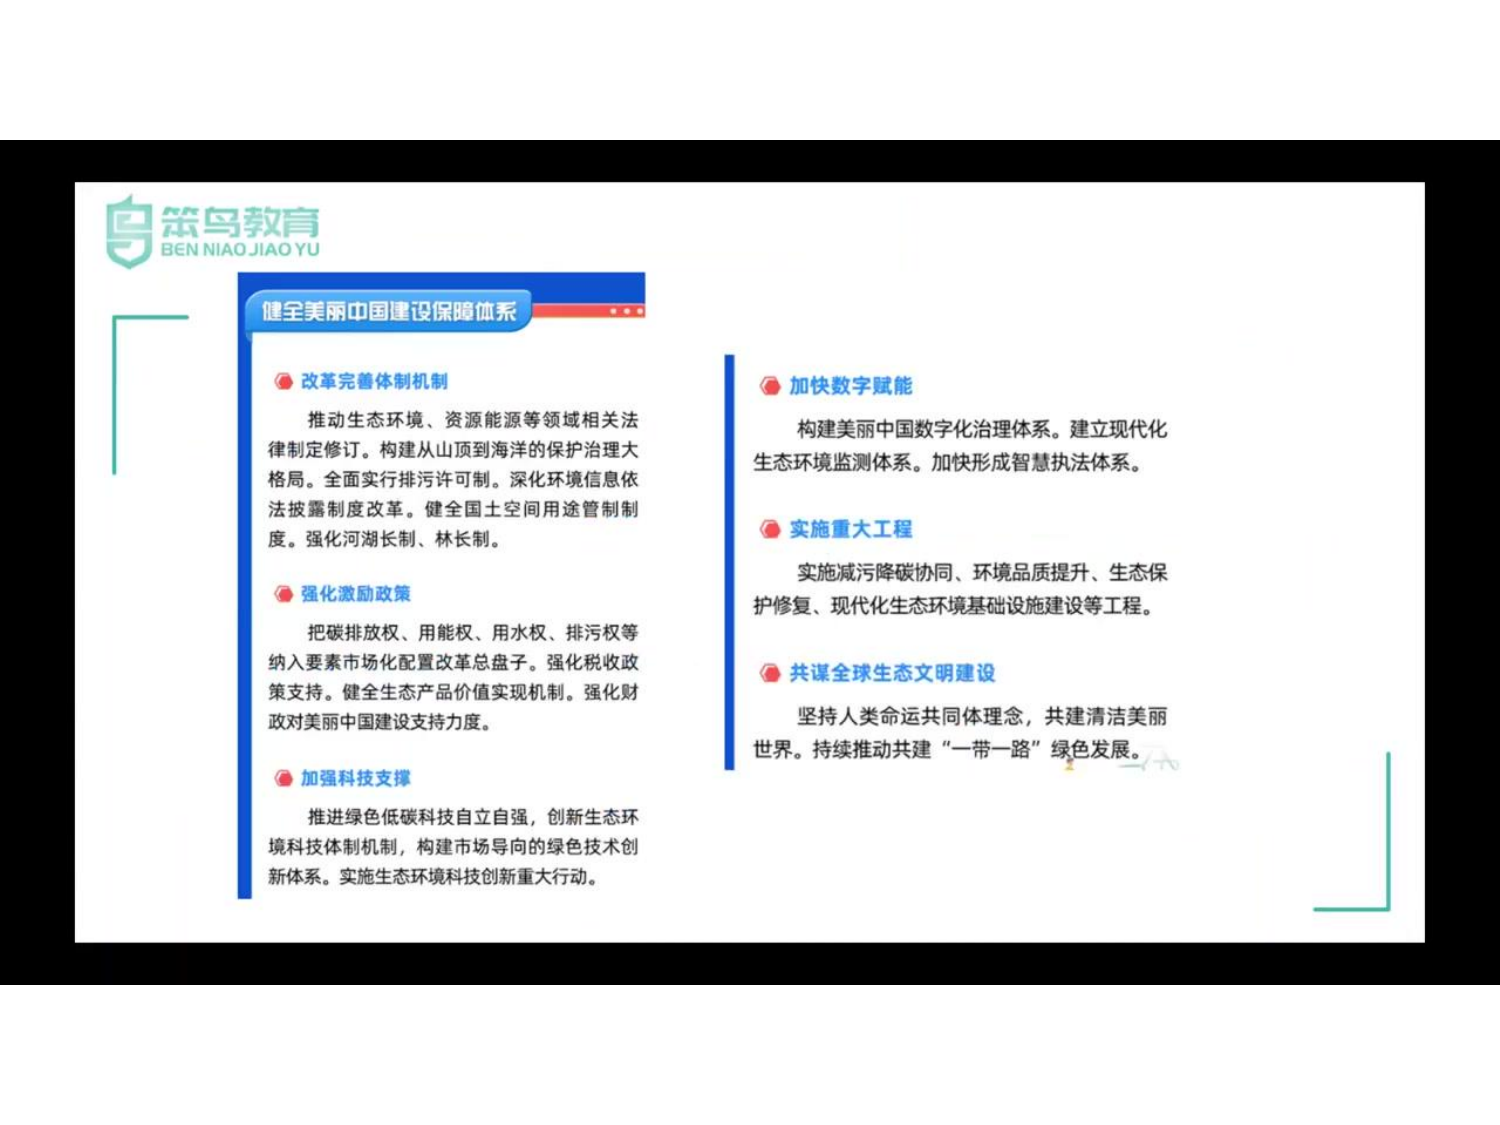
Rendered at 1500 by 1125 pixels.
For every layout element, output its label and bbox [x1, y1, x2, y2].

picture [0, 140, 1500, 985]
